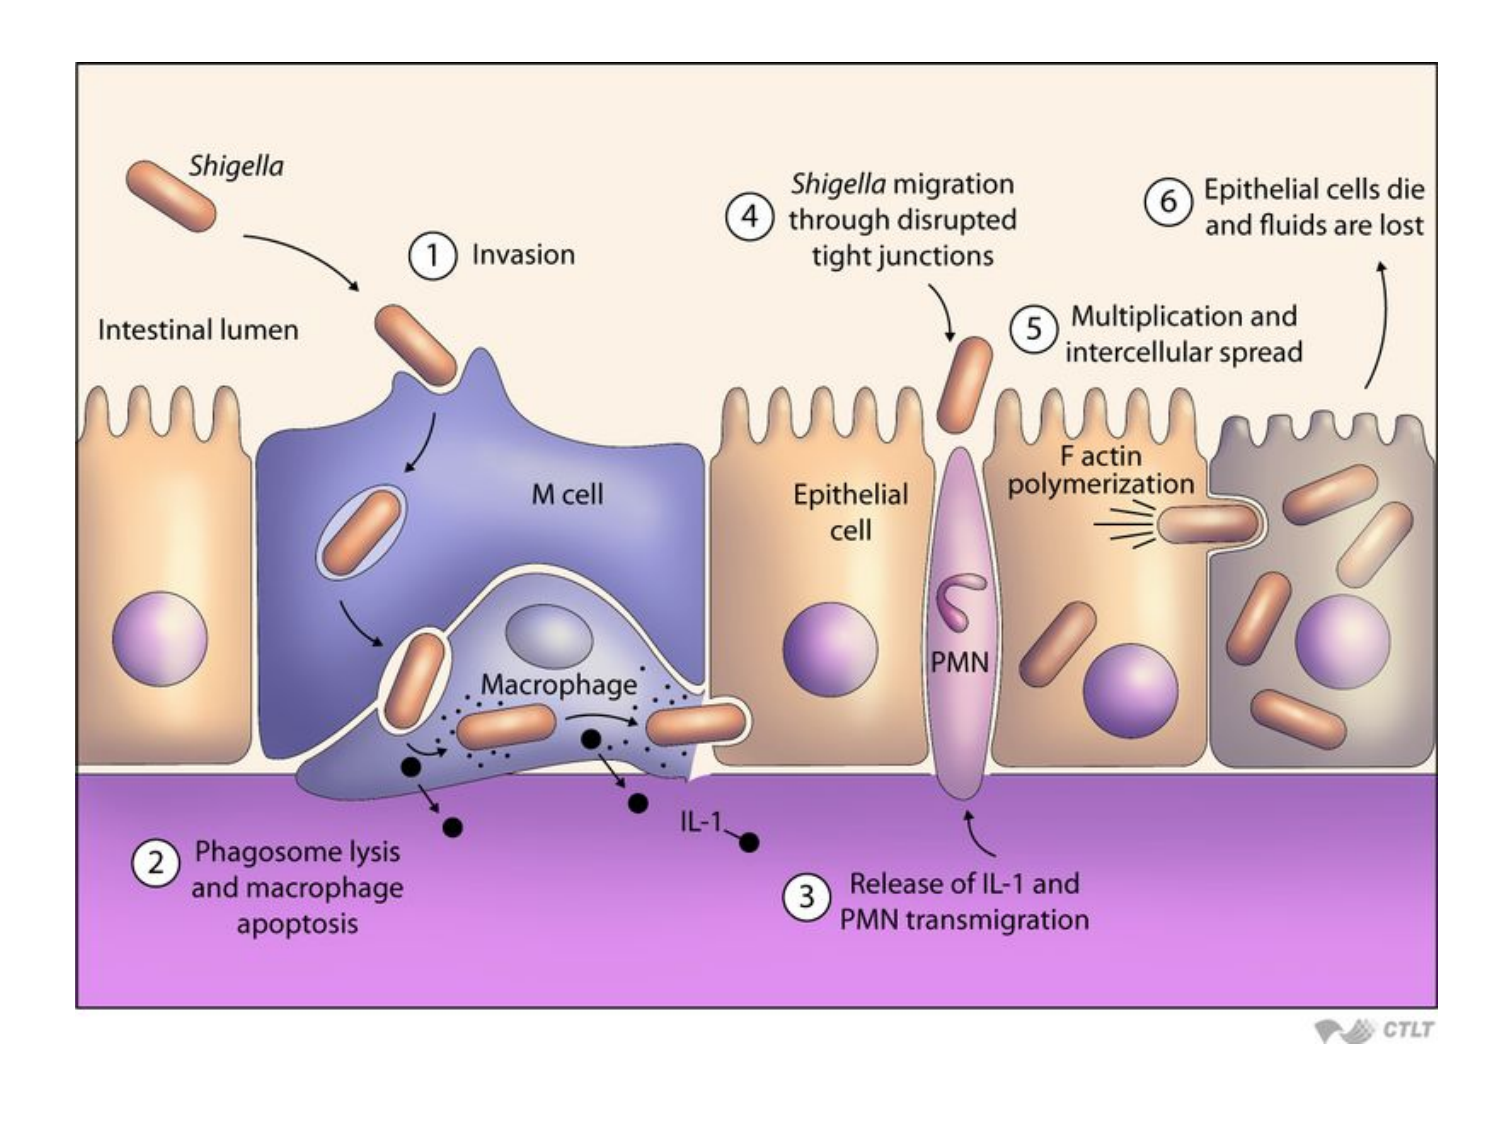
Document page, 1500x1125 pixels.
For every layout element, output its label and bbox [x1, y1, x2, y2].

picture [74, 62, 1438, 1044]
